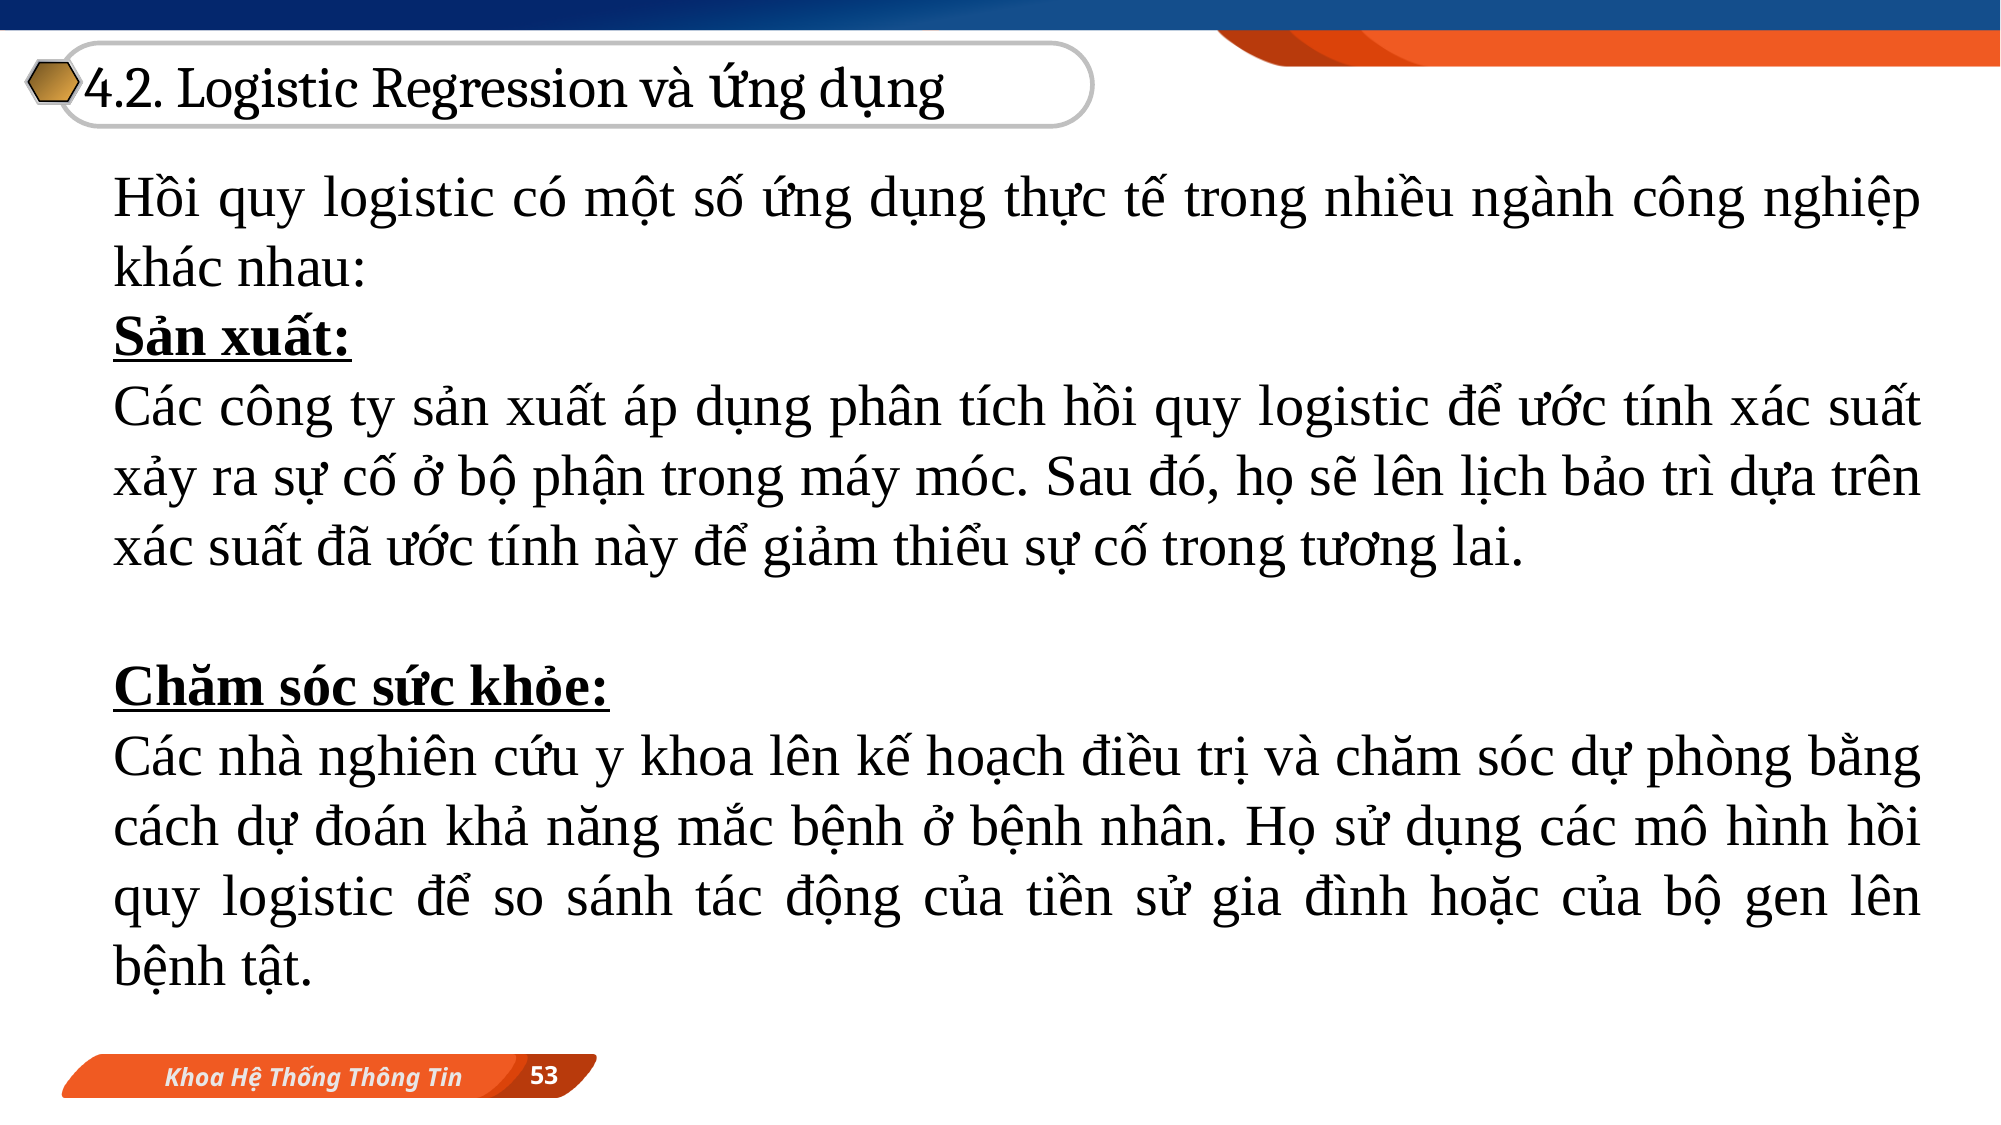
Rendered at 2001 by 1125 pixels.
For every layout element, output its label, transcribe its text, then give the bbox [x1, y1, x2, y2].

text_box Hồi quy logistic có một số ứng dụng thực tế trong nhiều ngành công nghiệp khác nhau: Sản xuất: Các công ty sản xuất áp dụng phân tích hồi quy logistic để ước tính xác suất xảy ra sự cố ở bộ phận trong máy móc. Sau đó, họ sẽ lên lịch bảo trì dựa trên xác suất đã ước tính này để giảm thiểu sự cố trong tương lai. Chăm sóc sức khỏe: Các nhà nghiên cứu y khoa lên kế hoạch điều trị và chăm sóc dự phòng bằng cách dự đoán khả năng mắc bệnh ở bệnh nhân. Họ sử dụng các mô hình hồi quy logistic để so sánh tác động của tiền sử gia đình hoặc của bộ gen lên bệnh tật. [98, 150, 1939, 1005]
picture [0, 0, 2001, 71]
picture [34, 1017, 624, 1125]
footer Khoa Hệ Thống Thông Tin [119, 1054, 508, 1098]
slide_number 53 [508, 1046, 574, 1106]
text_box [24, 42, 1093, 127]
